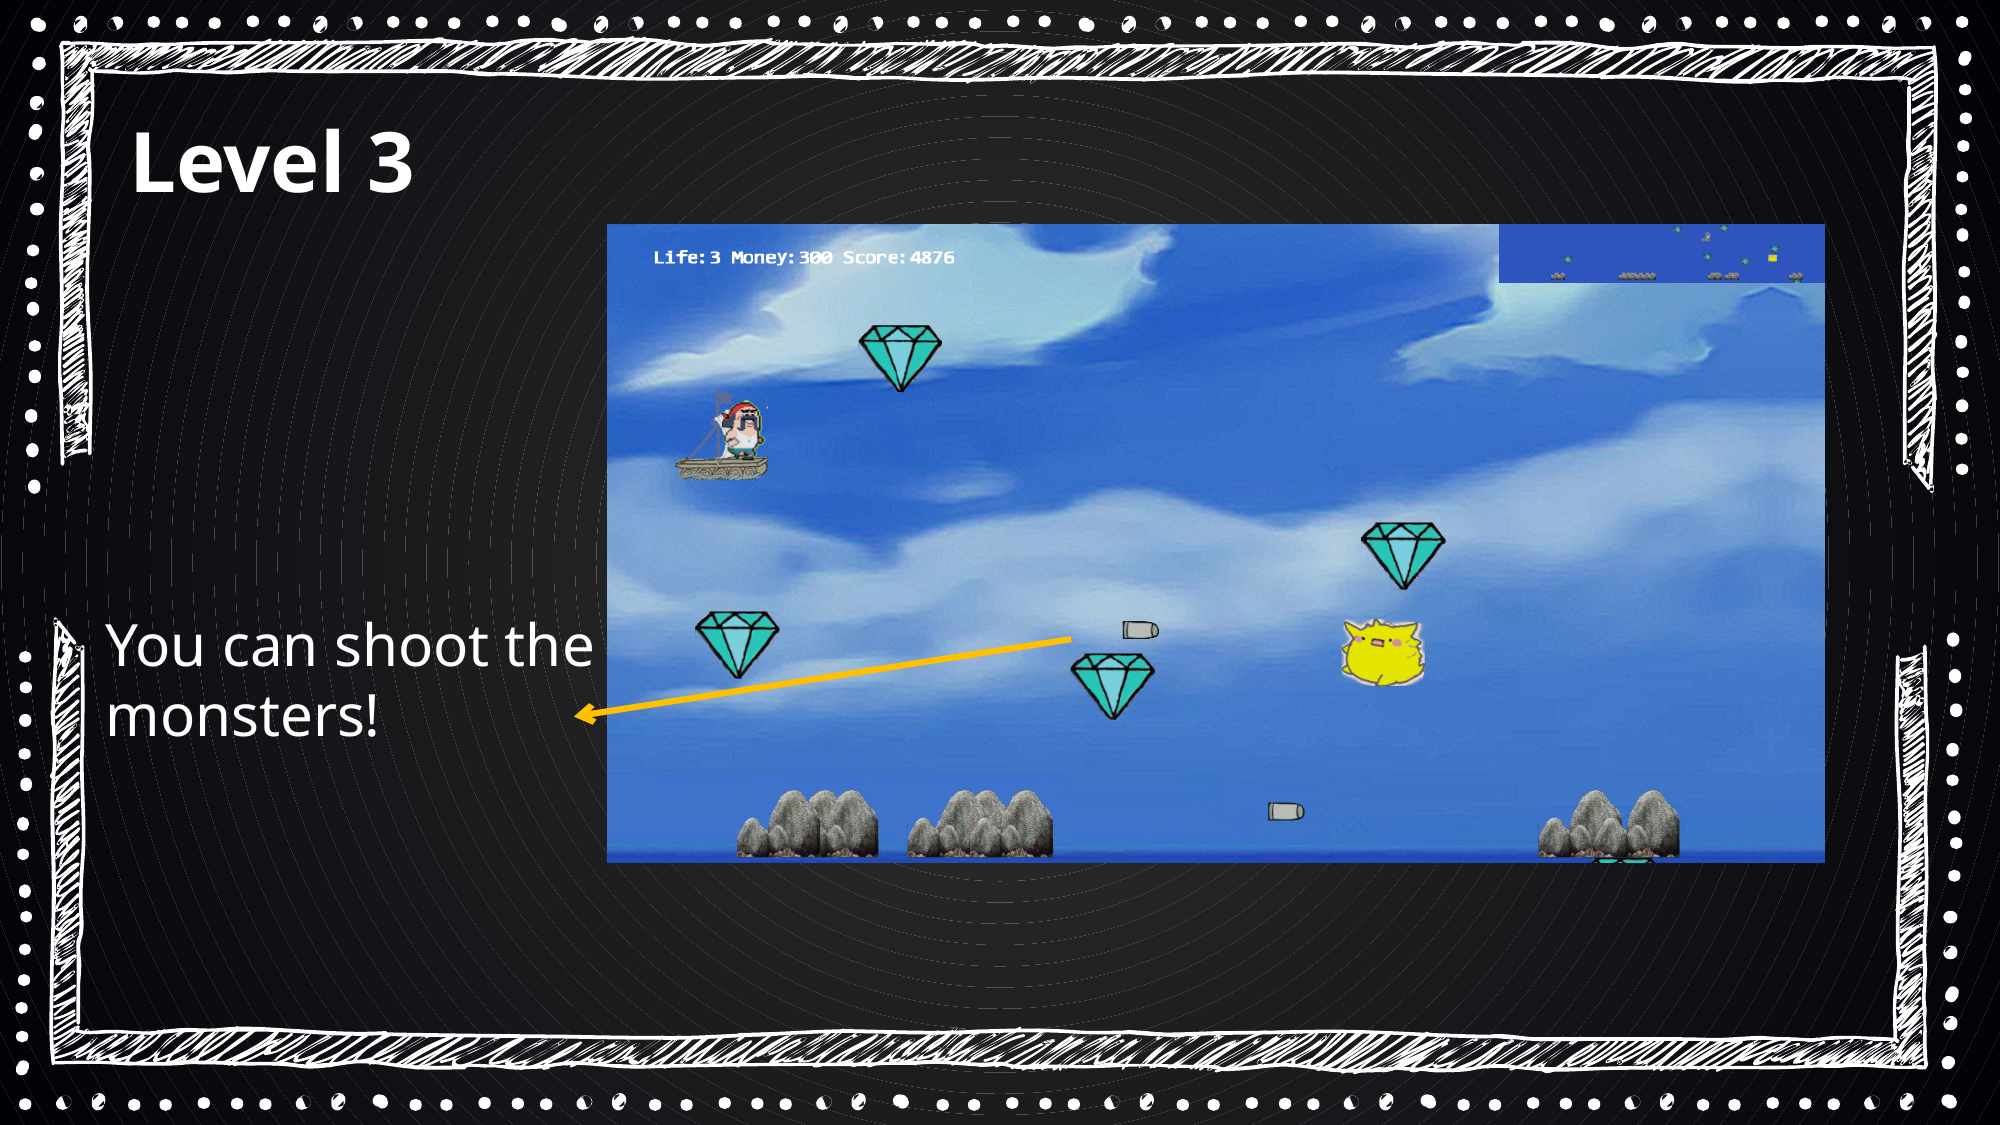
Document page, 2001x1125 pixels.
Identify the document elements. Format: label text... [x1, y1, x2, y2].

text_box You can shoot the monsters! [90, 600, 607, 756]
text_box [573, 639, 1072, 717]
text_box Level 3 [114, 102, 714, 217]
picture [607, 224, 1825, 863]
